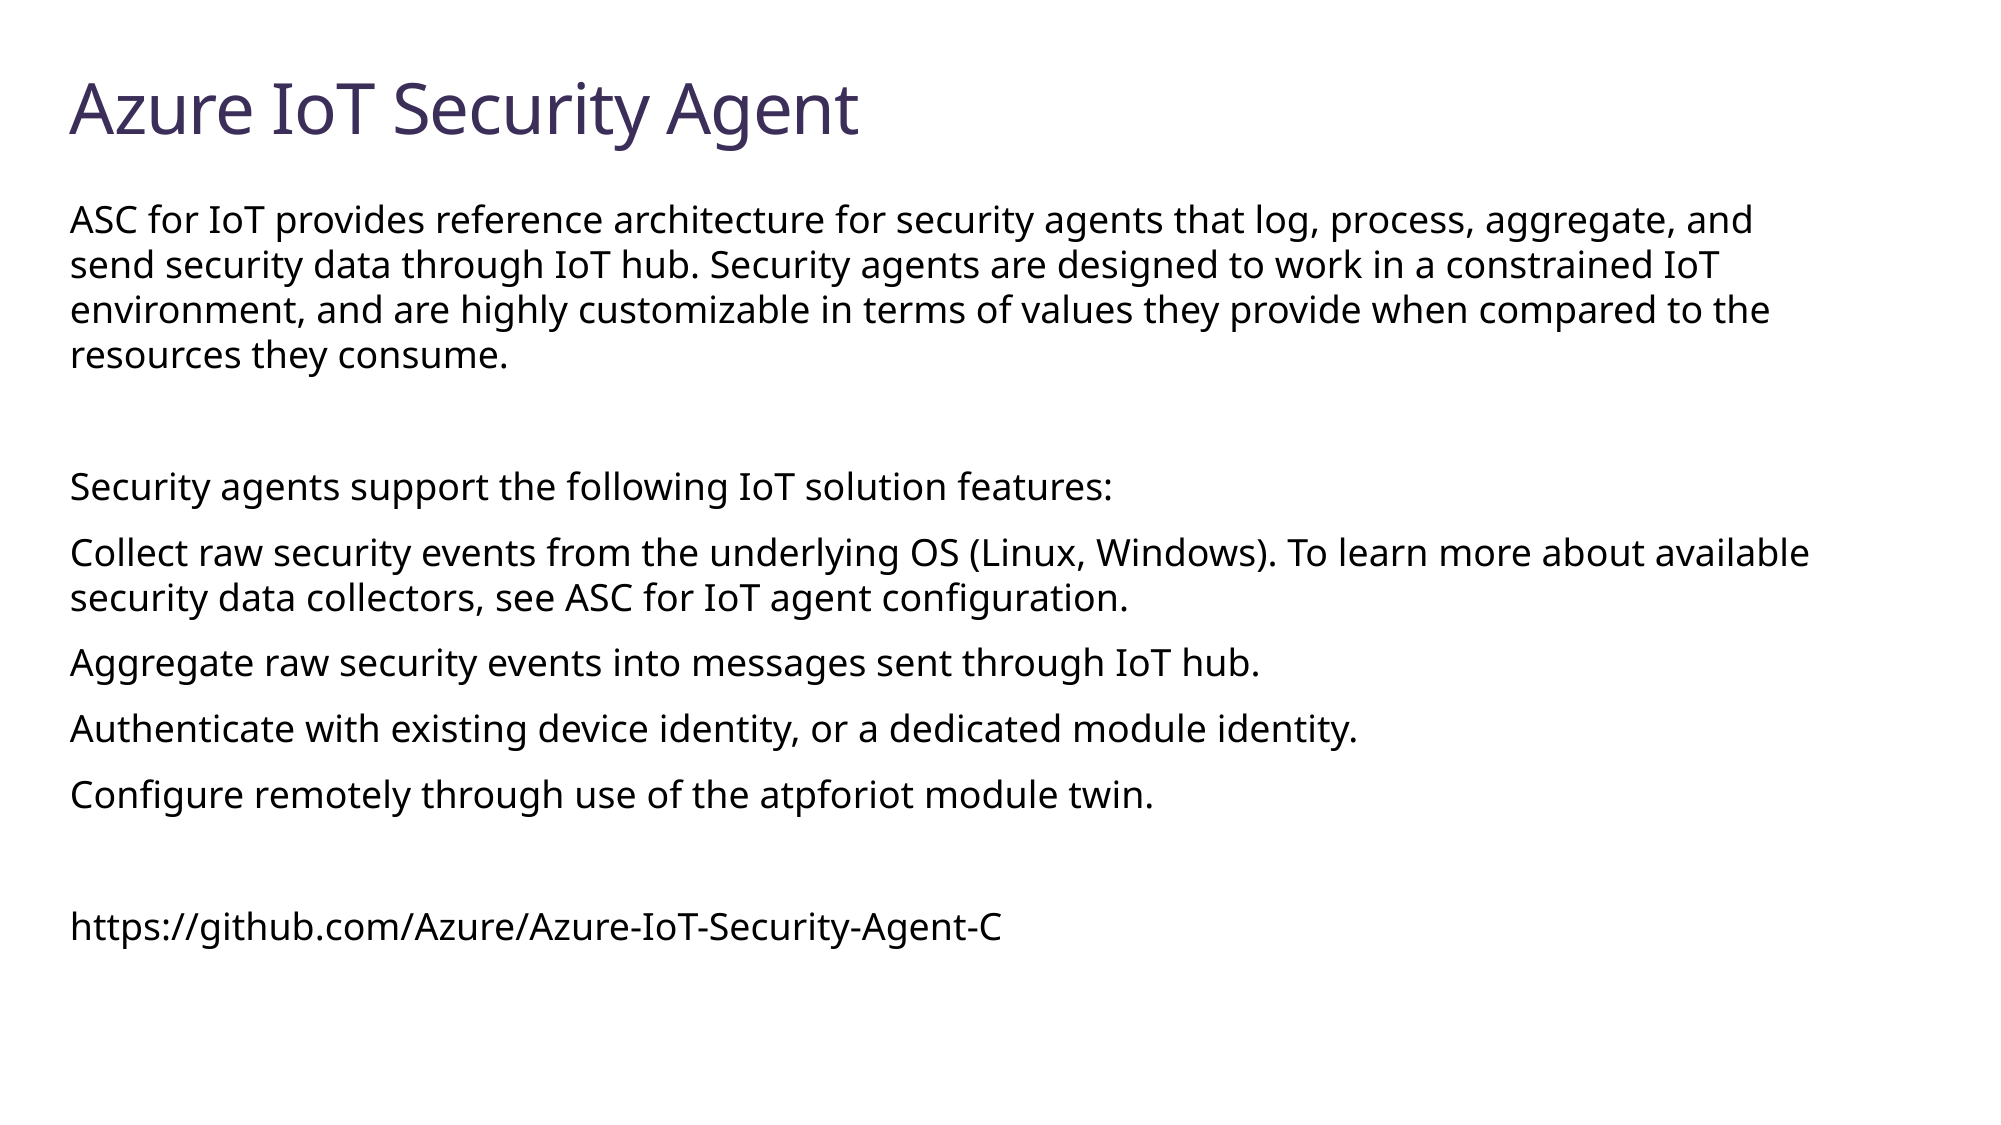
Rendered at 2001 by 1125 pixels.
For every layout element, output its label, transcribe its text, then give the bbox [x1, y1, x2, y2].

title Azure IoT Security Agent [69, 36, 1345, 161]
list ASC for IoT provides reference architecture for security agents that log, process, aggregate, and send security data through IoT hub. Security agents are designed to work in a constrained IoT environment, and are highly customizable in terms of values they provide when compared to the resources they consume. Security agents support the following IoT solution features: Collect raw security events from the underlying OS (Linux, Windows). To learn more about available security data collectors, see ASC for IoT agent configuration. Aggregate raw security events into messages sent through IoT hub. Authenticate with existing device identity, or a dedicated module identity. Configure remotely through use of the atpforiot module twin. https://github.com/Azure/Azure-IoT-Security-Agent-C [69, 196, 1829, 279]
